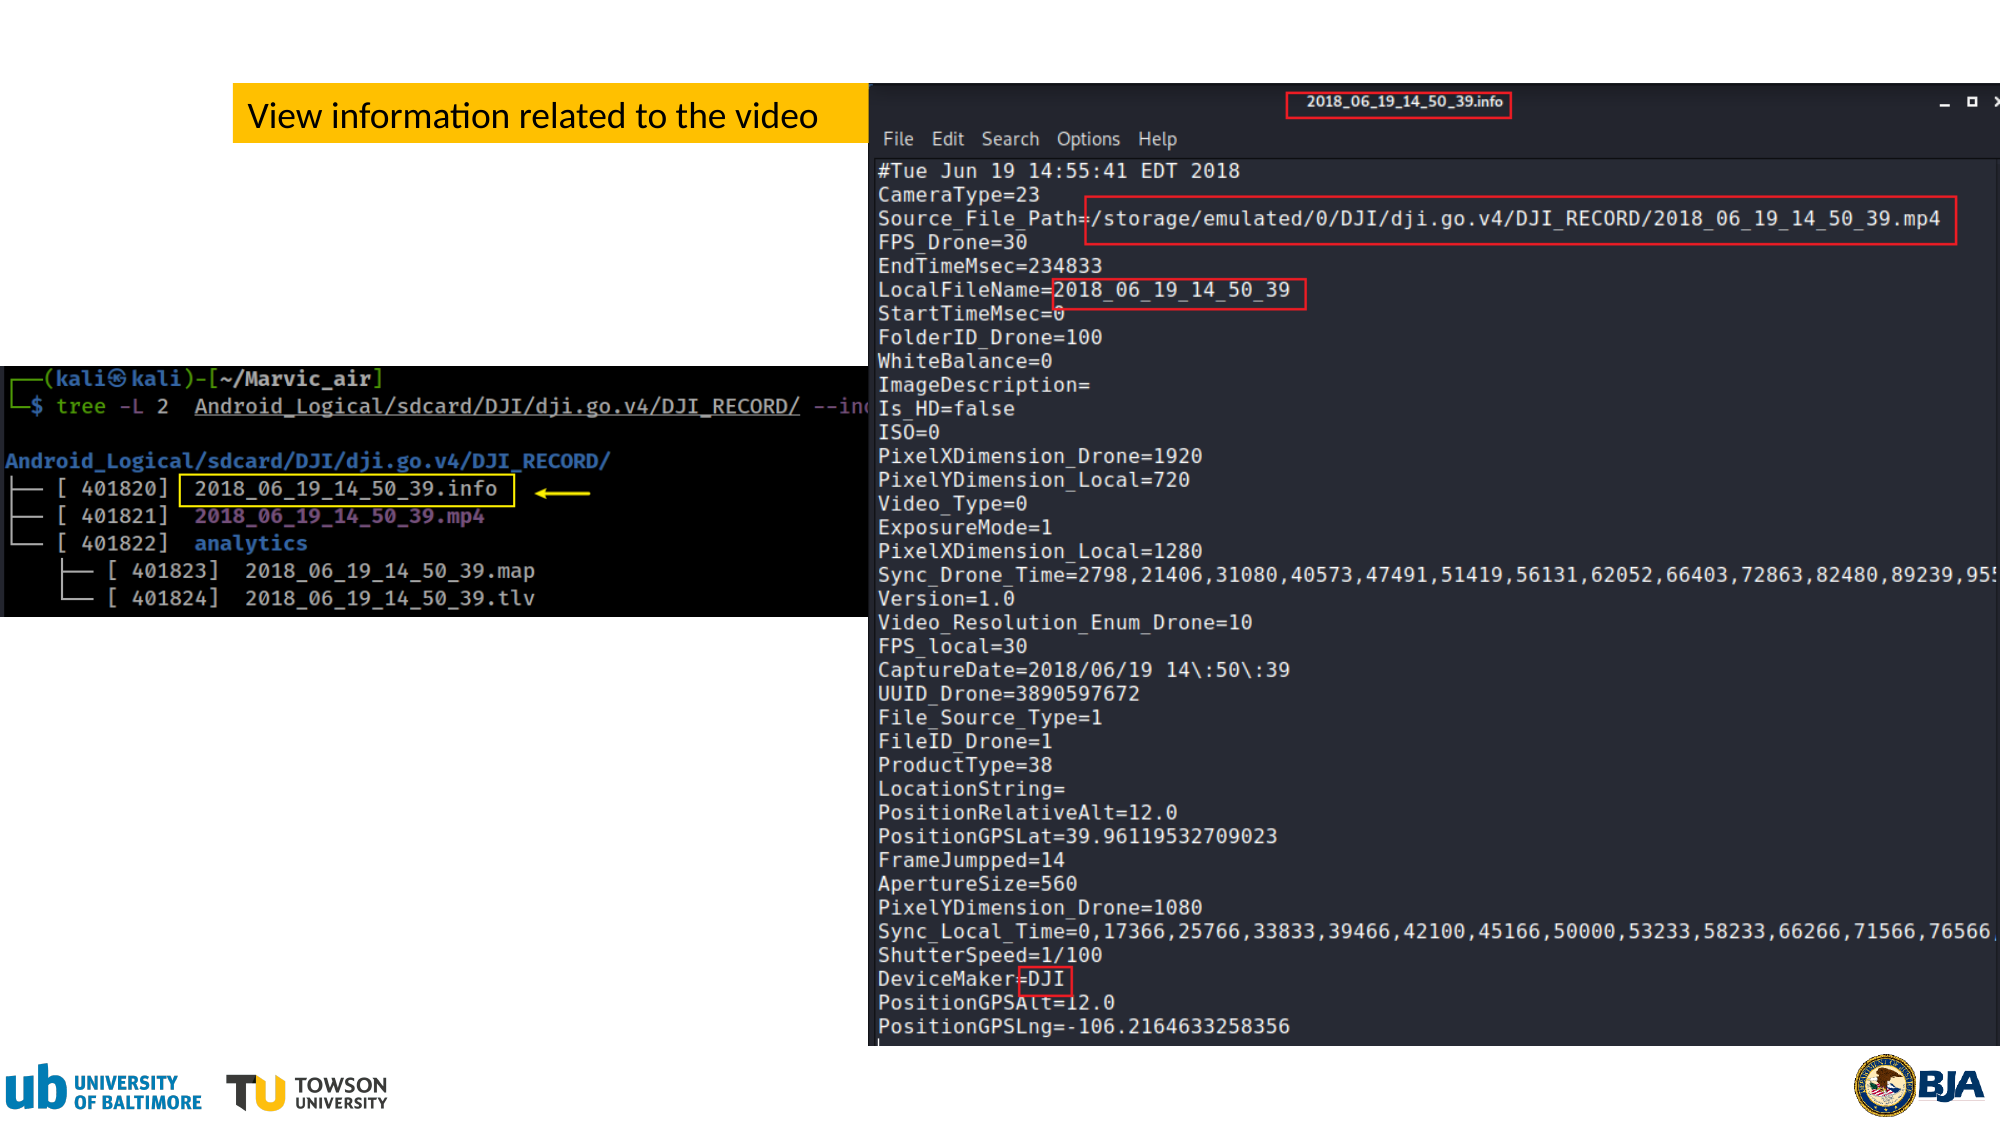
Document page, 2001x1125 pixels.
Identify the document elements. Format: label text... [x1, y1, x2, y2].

picture [0, 1031, 407, 1125]
picture [0, 83, 2000, 1046]
picture [1854, 1054, 1986, 1117]
text_box View information related to the video [232, 83, 868, 143]
